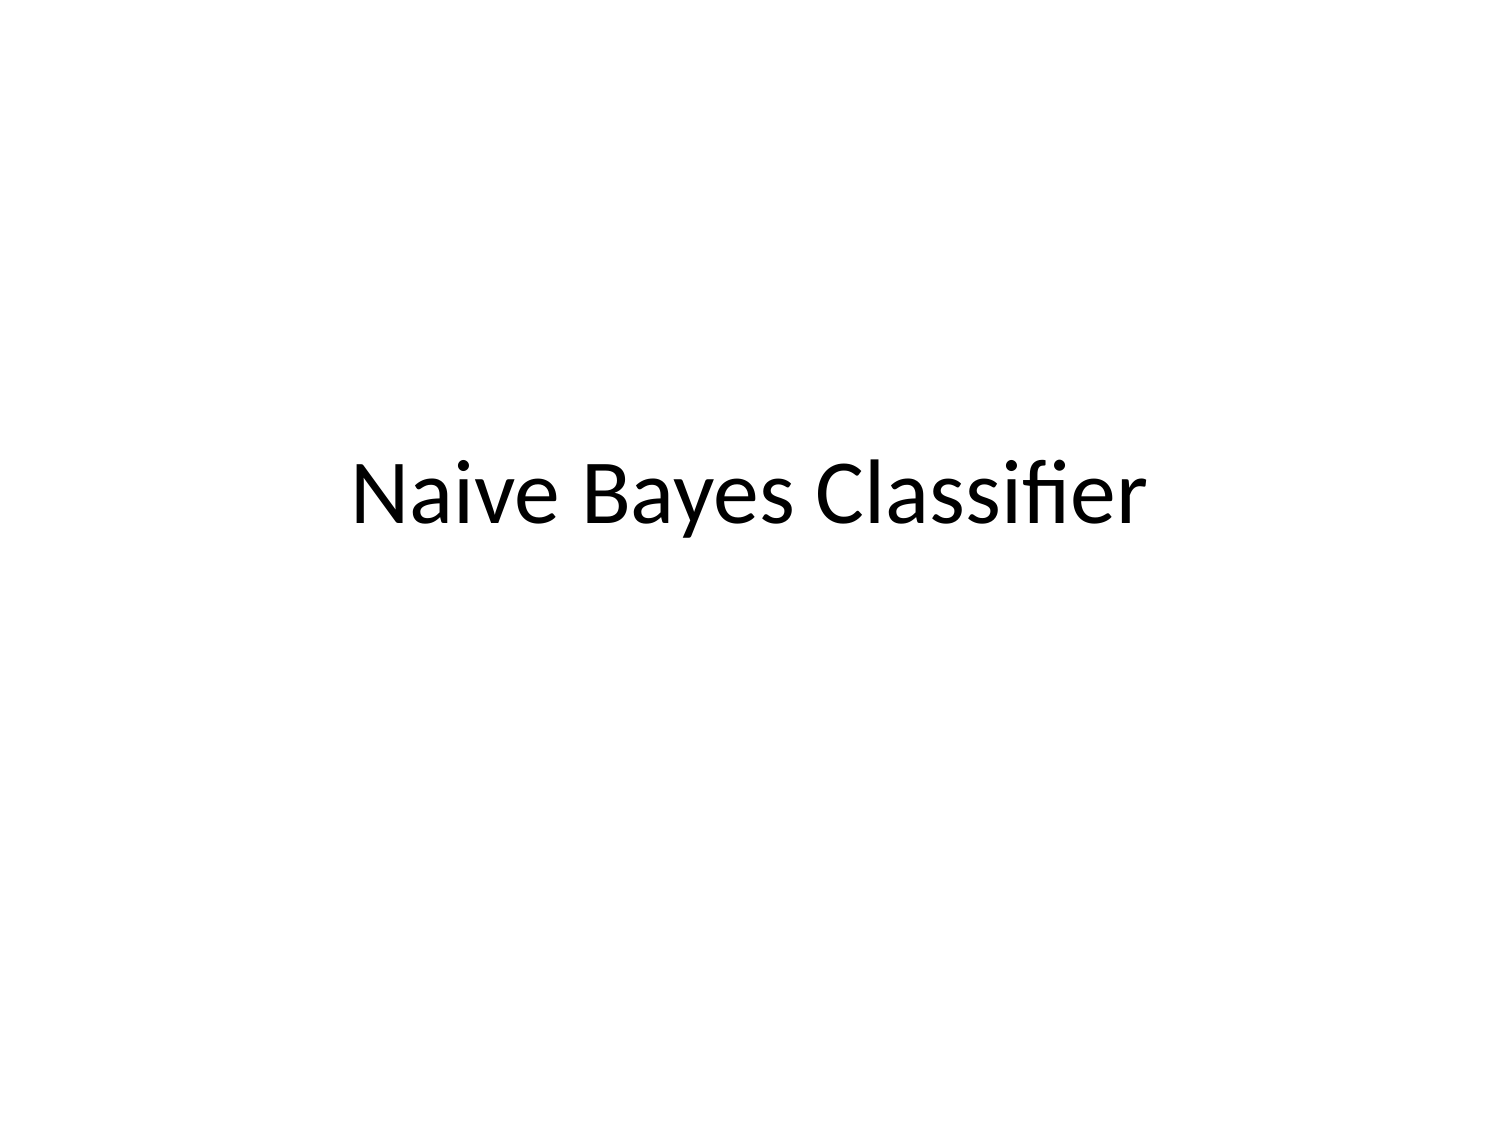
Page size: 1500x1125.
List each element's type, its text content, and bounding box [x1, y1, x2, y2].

title Naive Bayes Classifier [75, 392, 1425, 581]
